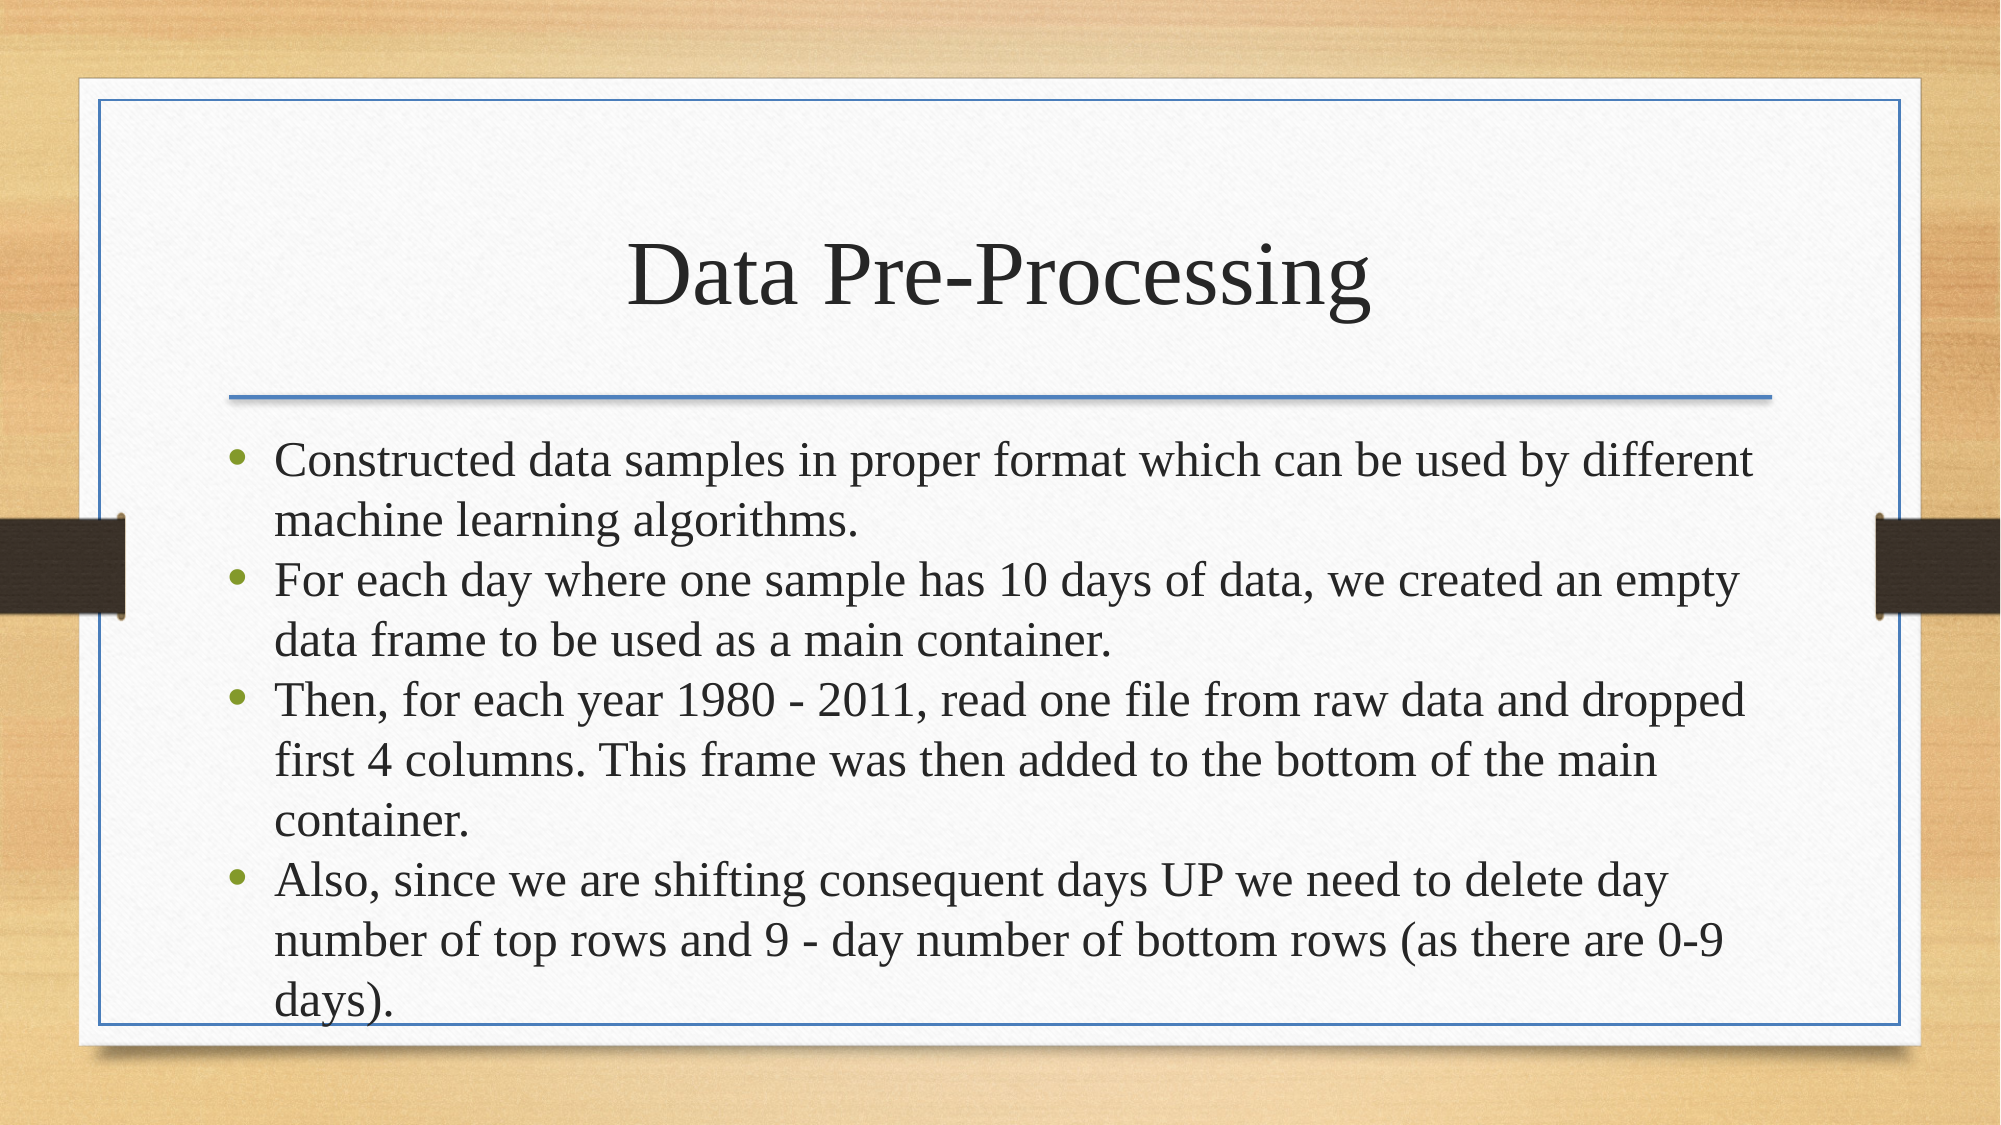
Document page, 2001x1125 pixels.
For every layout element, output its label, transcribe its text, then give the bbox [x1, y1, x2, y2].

picture [0, 0, 2001, 1125]
text_box Data Pre-Processing [212, 161, 1788, 375]
text_box Constructed data samples in proper format which can be used by different machine learning algorithms. For each day where one sample has 10 days of data, we created an empty data frame to be used as a main container. Then, for each year 1980 - 2011, read one file from raw data and dropped first 4 columns. This frame was then added to the bottom of the main container. Also, since we are shifting consequent days UP we need to delete day number of top rows and 9 - day number of bottom rows (as there are 0-9 days). [212, 419, 1788, 964]
